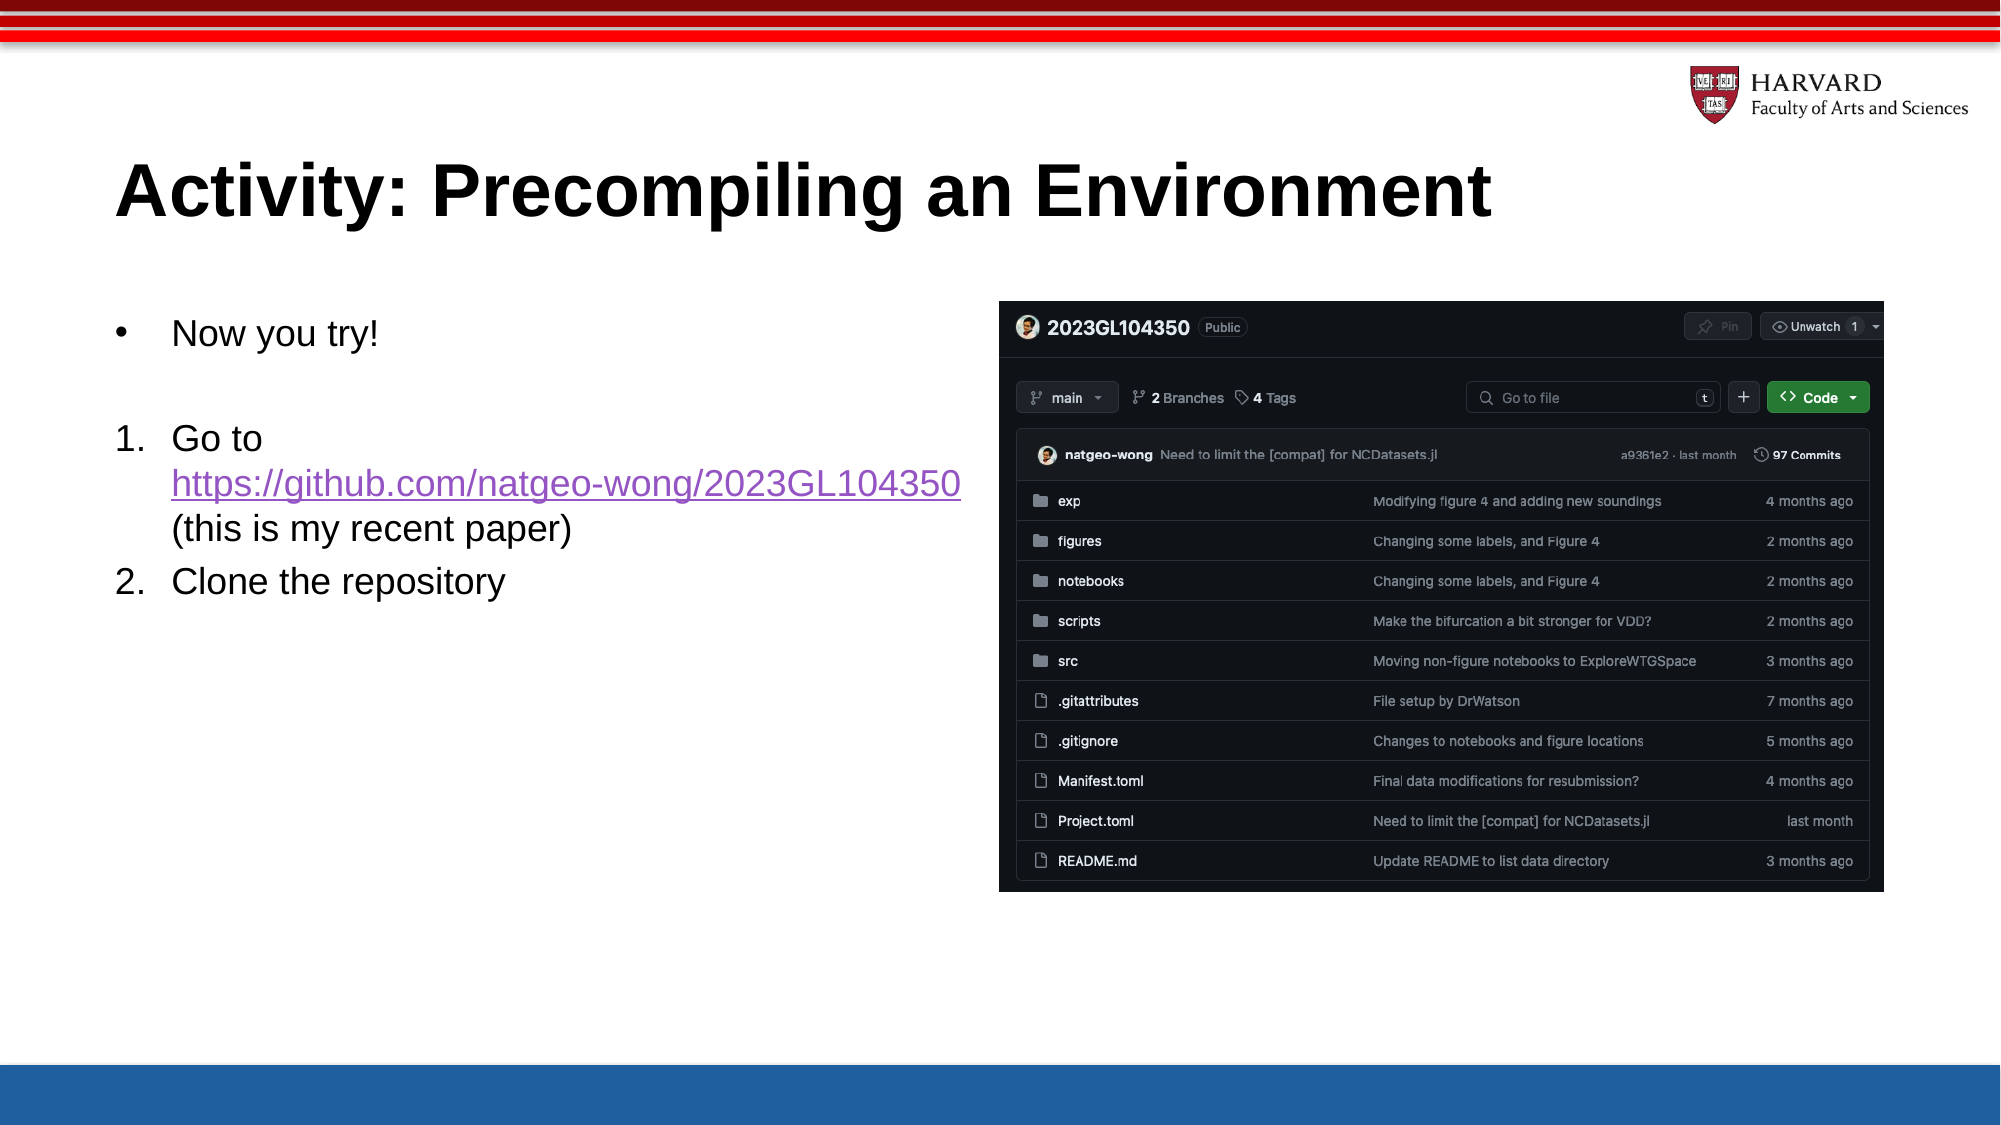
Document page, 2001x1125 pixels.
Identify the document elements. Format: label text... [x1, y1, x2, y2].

picture [1680, 57, 1979, 131]
title Activity: Precompiling an Environment [99, 92, 1900, 280]
list Now you try! Go to https://github.com/natgeo-wong/2023GL104350 (this is my recent paper) Clone the repository [99, 301, 984, 933]
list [999, 301, 1884, 893]
